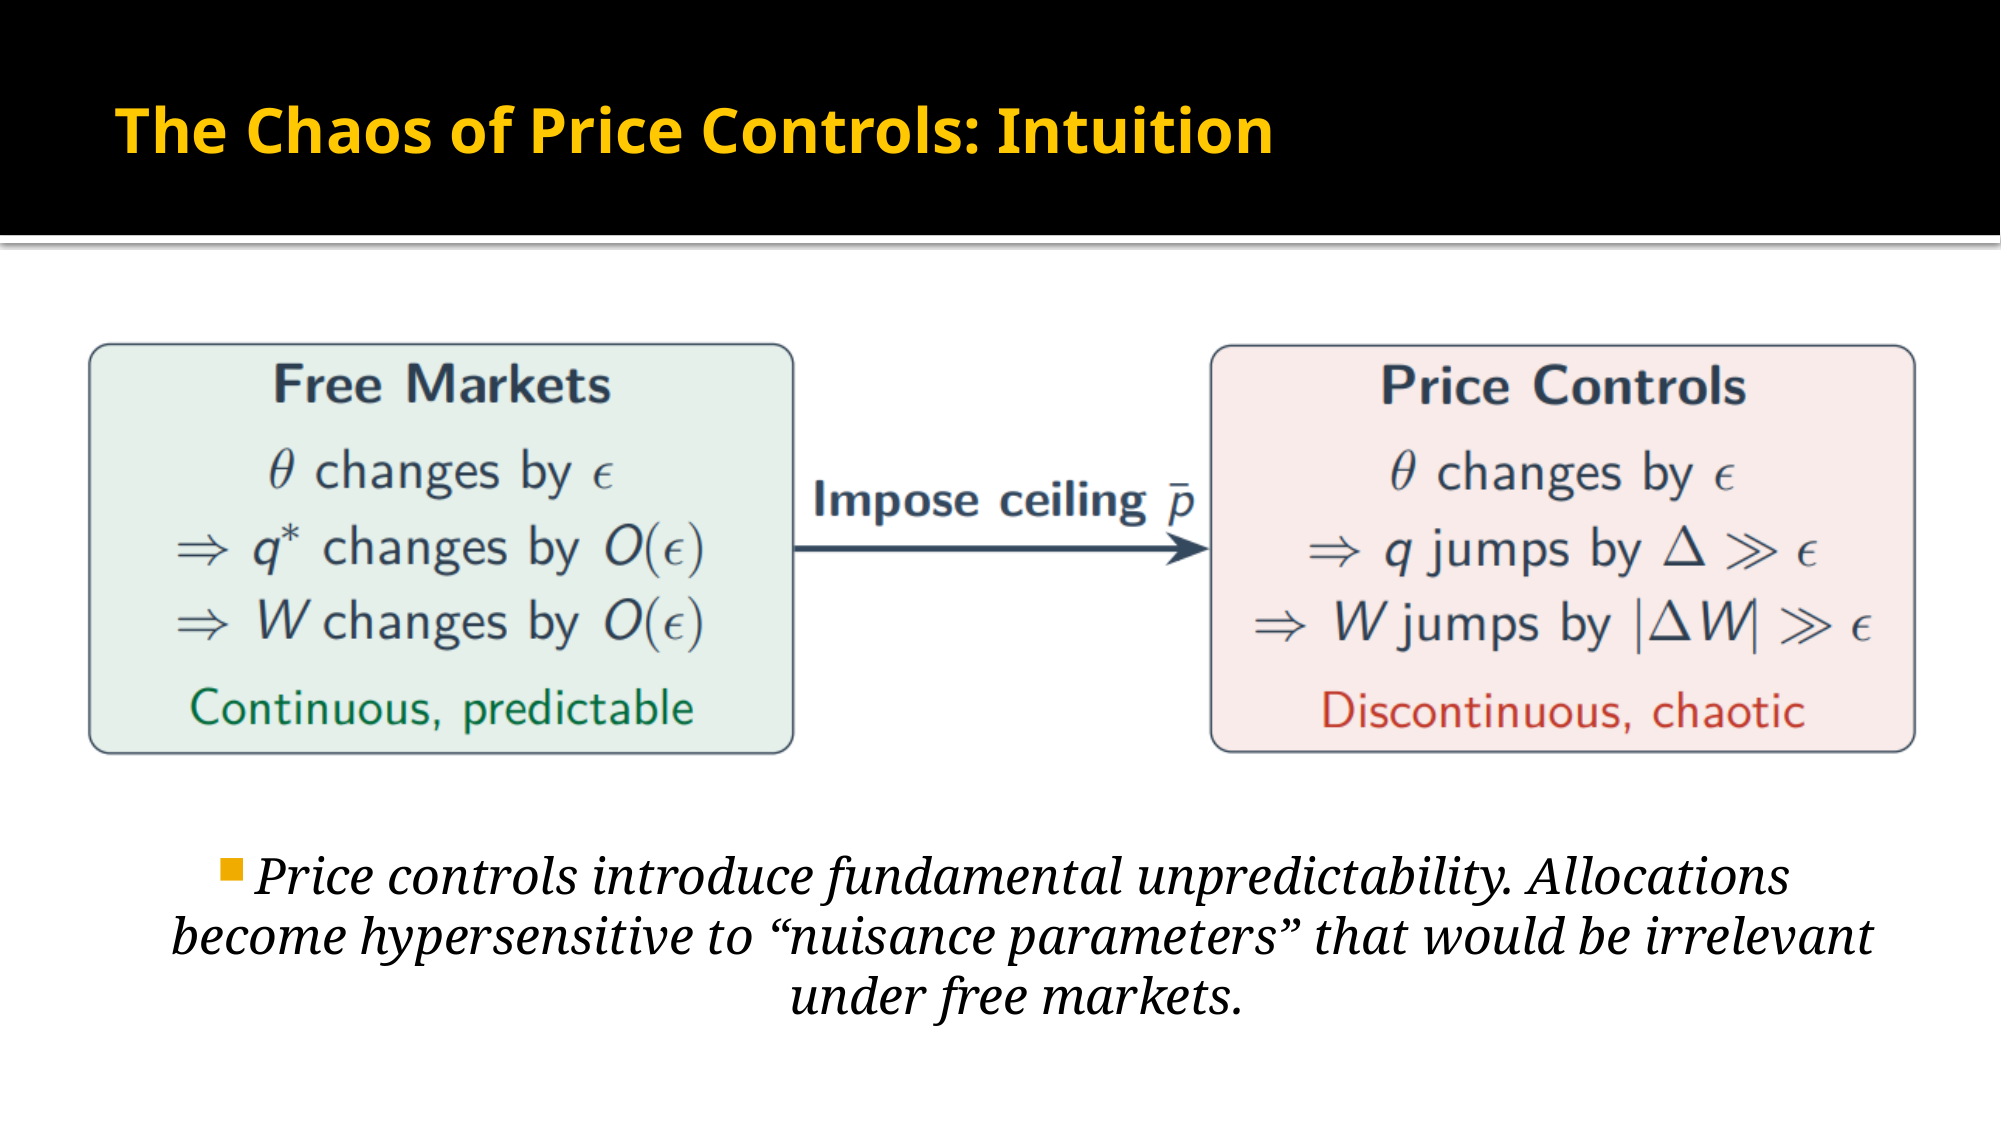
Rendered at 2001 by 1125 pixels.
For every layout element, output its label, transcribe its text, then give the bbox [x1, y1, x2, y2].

picture [0, 294, 2000, 830]
list Price controls introduce fundamental unpredictability. Allocations become hypersensitive to “nuisance parameters” that would be irrelevant under free markets. [99, 841, 1901, 1051]
title The Chaos of Price Controls: Intuition [99, 25, 1900, 231]
